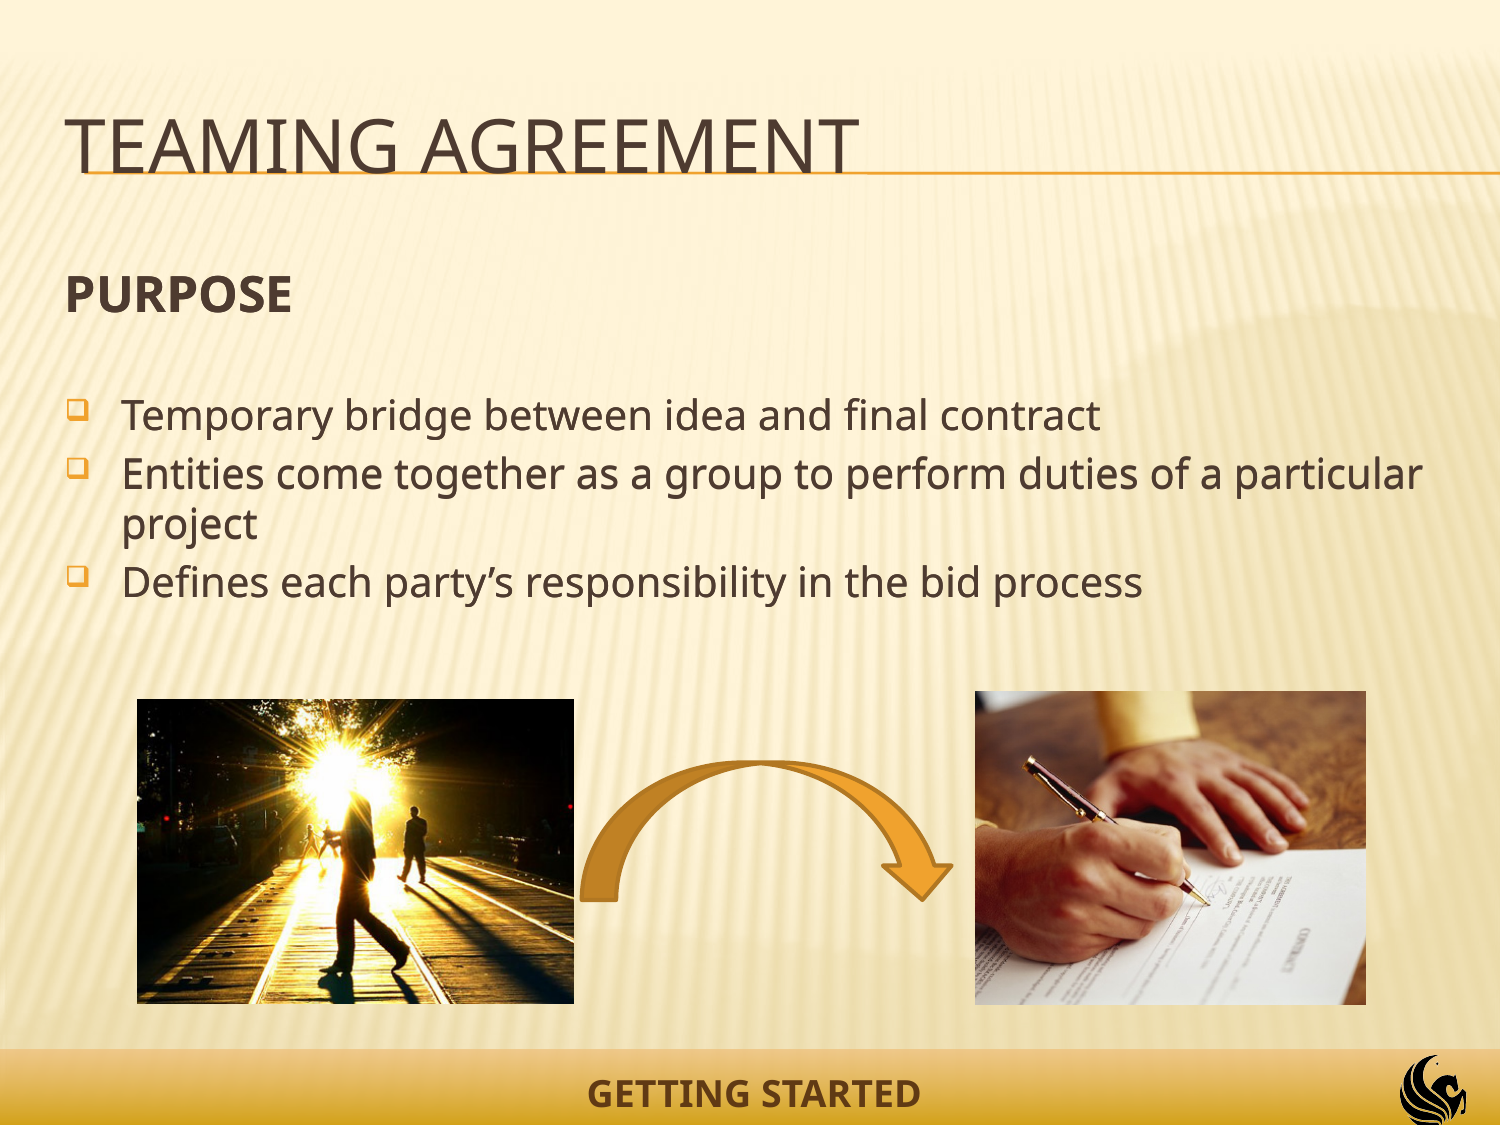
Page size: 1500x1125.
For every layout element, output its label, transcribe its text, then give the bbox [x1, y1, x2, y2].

text_box PURPOSE Temporary bridge between idea and final contract Entities come together as a group to perform duties of a particular project Defines each party’s responsibility in the bid process [49, 254, 1475, 998]
text_box GETTING STARTED [23, 1062, 1486, 1123]
title Teaming Agreement [50, 75, 1475, 213]
picture [137, 699, 574, 1005]
picture [974, 691, 1366, 1005]
